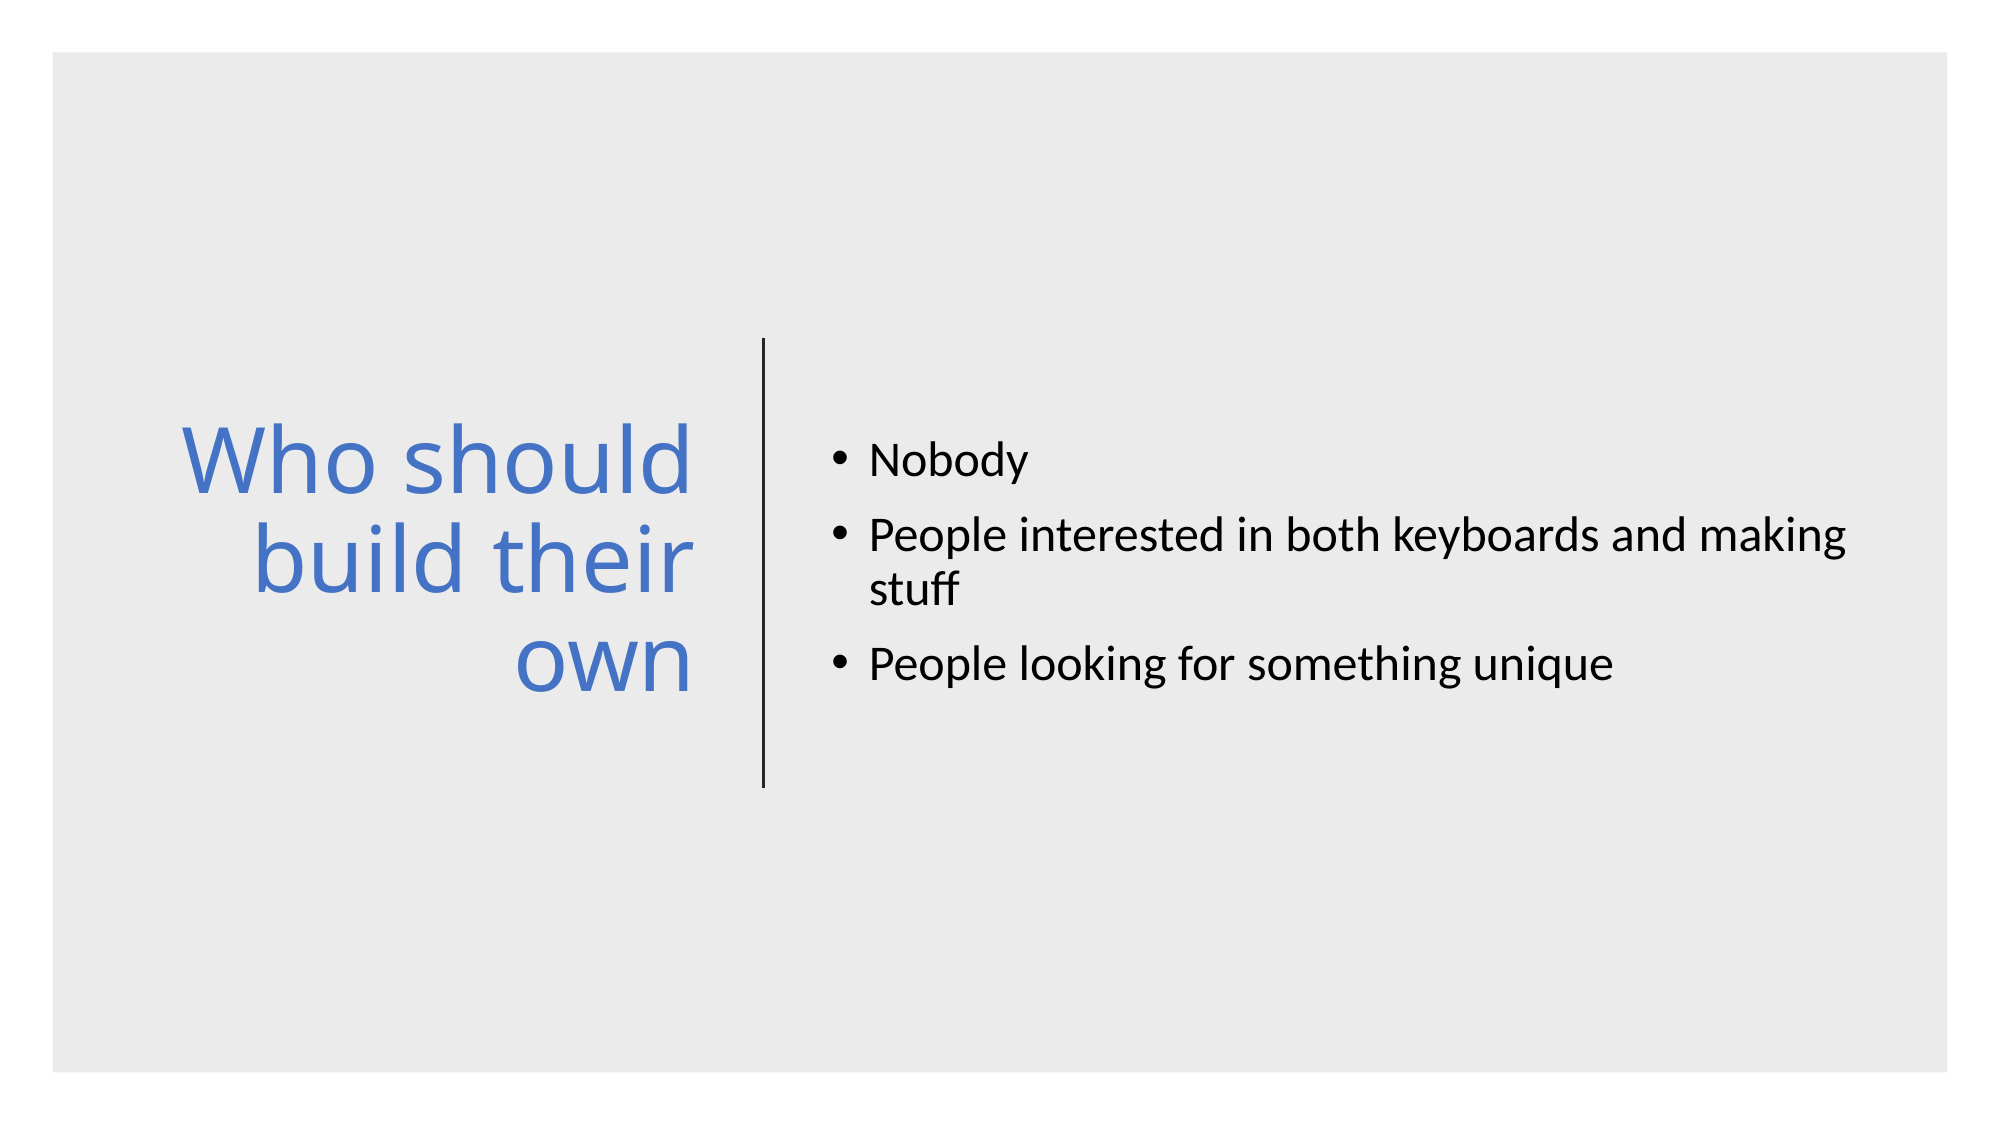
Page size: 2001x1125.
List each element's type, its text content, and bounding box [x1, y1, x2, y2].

text_box [52, 51, 1948, 1073]
list Nobody People interested in both keyboards and making stuff People looking for something unique [816, 158, 1863, 967]
title Who should build their own [137, 158, 711, 967]
